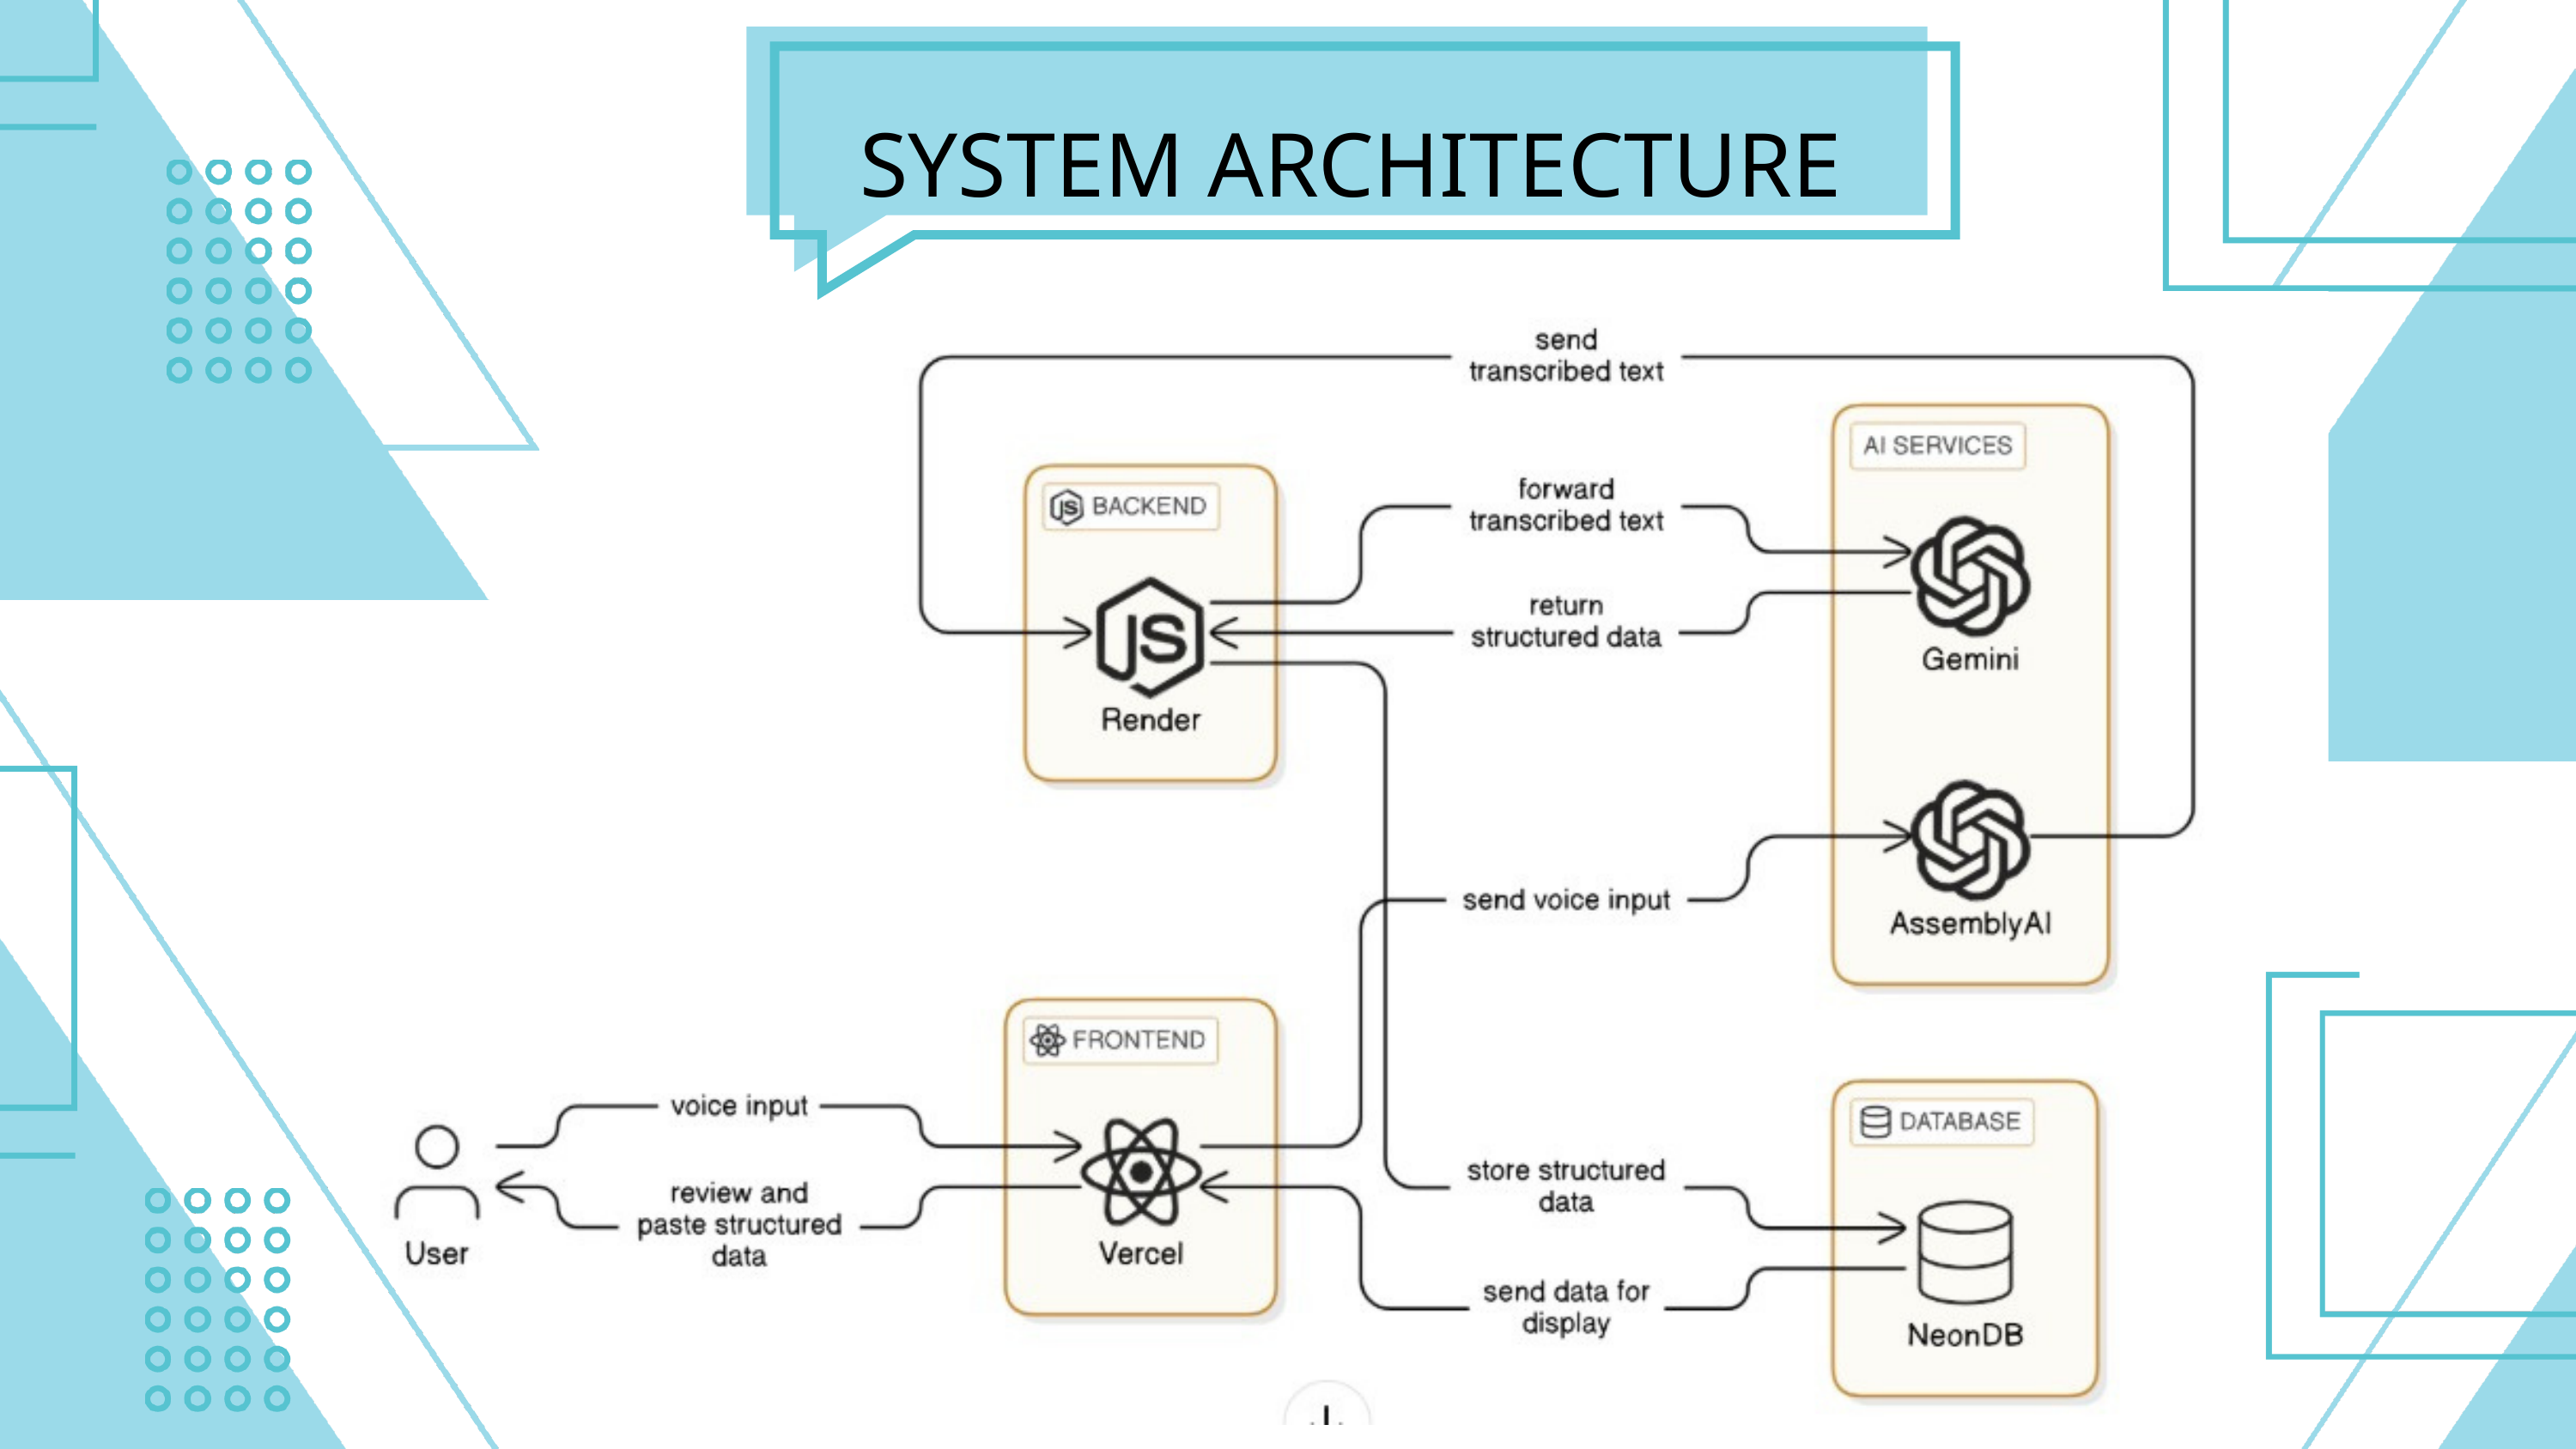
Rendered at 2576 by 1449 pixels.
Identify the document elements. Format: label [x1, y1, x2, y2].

text_box [0, 689, 519, 1449]
text_box [774, 45, 1956, 292]
text_box [2172, 943, 2576, 1449]
text_box [0, 0, 540, 600]
text_box [2057, 0, 2576, 761]
text_box [197, 291, 2329, 1425]
text_box [746, 26, 1928, 272]
